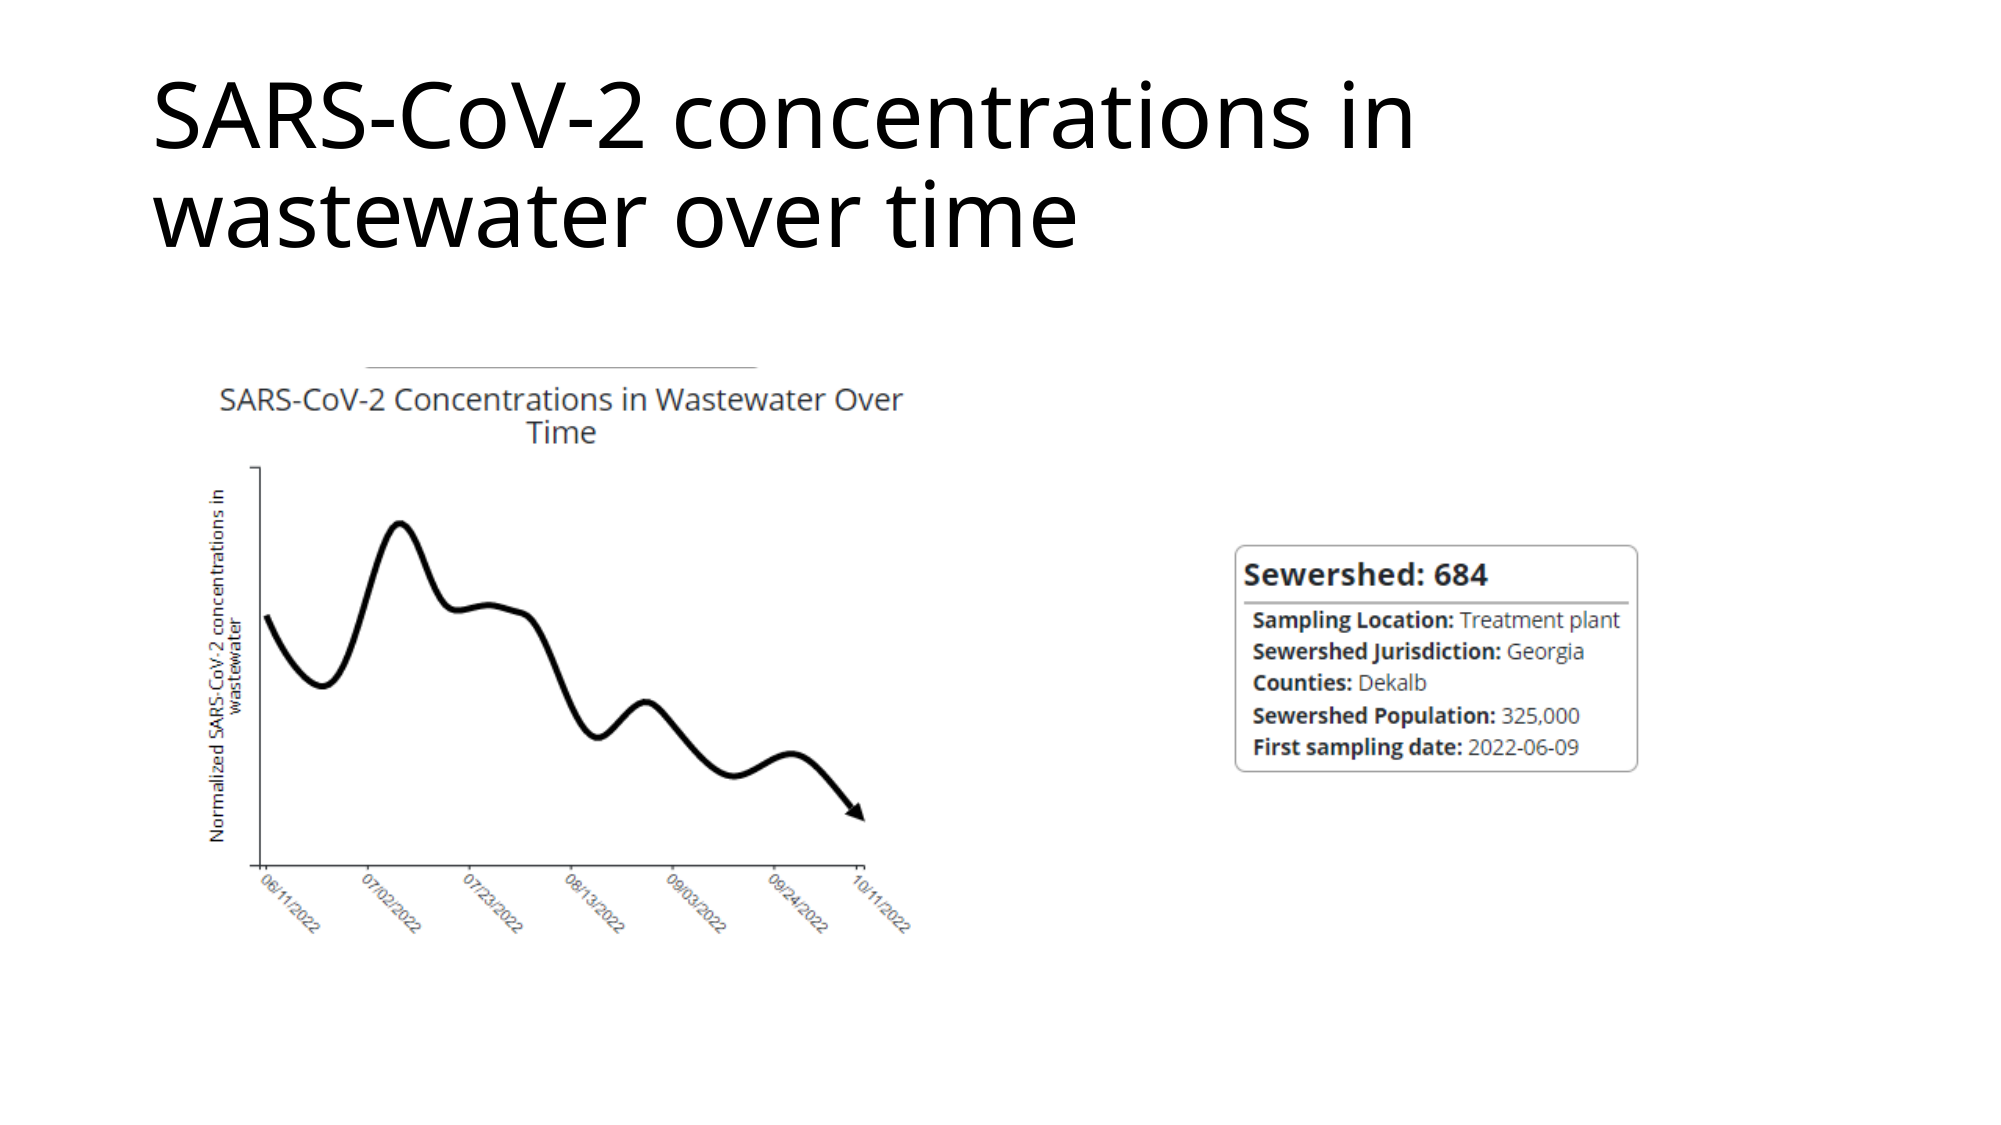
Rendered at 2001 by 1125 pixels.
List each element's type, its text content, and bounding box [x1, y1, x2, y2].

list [1224, 531, 1651, 782]
title SARS-CoV-2 concentrations in wastewater over time [137, 59, 1863, 278]
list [189, 367, 936, 945]
